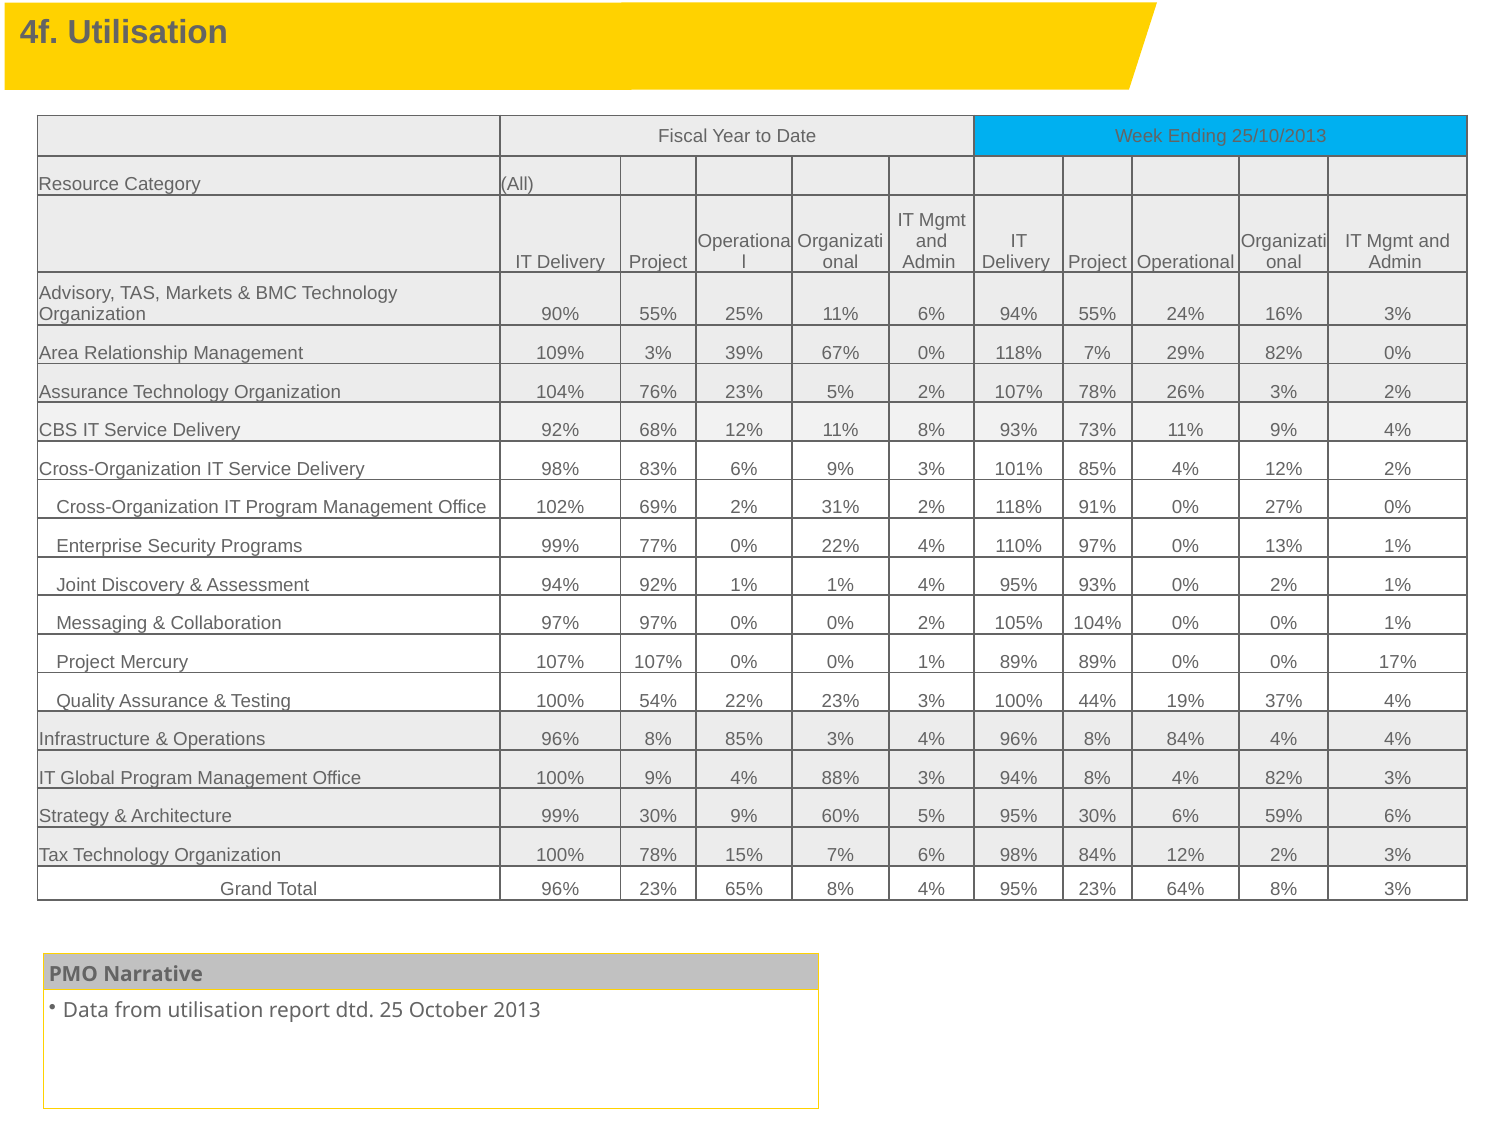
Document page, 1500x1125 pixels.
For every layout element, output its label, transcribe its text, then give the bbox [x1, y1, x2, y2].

table_cell Organizational [1240, 196, 1327, 271]
table_cell [697, 157, 791, 194]
table_cell 1% [1329, 596, 1466, 633]
table_cell 0% [697, 519, 791, 556]
table_cell 8% [621, 712, 695, 749]
table_cell 104% [1064, 596, 1131, 633]
table_cell 84% [1133, 712, 1238, 749]
table_cell 98% [975, 828, 1062, 865]
table_cell 54% [621, 673, 695, 710]
table_cell Infrastructure & Operations [38, 712, 499, 749]
table_cell 93% [1064, 558, 1131, 594]
table_cell 3% [890, 673, 973, 710]
table_cell 39% [697, 326, 791, 363]
table_cell 4% [890, 519, 973, 556]
table_cell Assurance Technology Organization [38, 364, 499, 401]
table_cell [1329, 157, 1466, 194]
table_cell 77% [621, 519, 695, 556]
table_cell 97% [1064, 519, 1131, 556]
table_cell 15% [697, 828, 791, 865]
table_cell 0% [1240, 635, 1327, 672]
table_cell 3% [890, 442, 973, 479]
table_cell 82% [1240, 326, 1327, 363]
table_cell 78% [621, 828, 695, 865]
table_cell 17% [1329, 635, 1466, 672]
table_cell 107% [501, 635, 620, 672]
table_cell 4% [697, 751, 791, 787]
table_cell 13% [1240, 519, 1327, 556]
table_cell 6% [890, 273, 973, 324]
table_cell 0% [1133, 480, 1238, 517]
table_cell 4% [1133, 442, 1238, 479]
table_cell 6% [697, 442, 791, 479]
table_cell 55% [621, 273, 695, 324]
table_cell Tax Technology Organization [38, 828, 499, 865]
table_cell 8% [793, 867, 888, 899]
table_cell 3% [1329, 828, 1466, 865]
table_cell 2% [697, 480, 791, 517]
table_cell Advisory, TAS, Markets & BMC Technology Organization [38, 273, 499, 324]
table_cell 2% [890, 364, 973, 401]
table_cell 2% [1329, 364, 1466, 401]
table_cell 3% [1329, 867, 1466, 899]
table_cell 109% [501, 326, 620, 363]
table_cell 31% [793, 480, 888, 517]
table_cell 9% [1240, 403, 1327, 440]
table_cell 3% [1240, 364, 1327, 401]
table_cell 8% [890, 403, 973, 440]
table_cell 92% [501, 403, 620, 440]
table_header Week Ending 25/10/2013 [975, 116, 1466, 155]
table_cell 105% [975, 596, 1062, 633]
table_cell [621, 157, 695, 194]
table_cell 0% [697, 635, 791, 672]
table_header [38, 116, 499, 155]
table_cell 99% [501, 519, 620, 556]
table_cell 8% [1240, 867, 1327, 899]
table_cell 98% [501, 442, 620, 479]
table_cell 1% [697, 558, 791, 594]
table_cell 82% [1240, 751, 1327, 787]
table_cell 26% [1133, 364, 1238, 401]
table_cell 12% [697, 403, 791, 440]
table_cell 55% [1064, 273, 1131, 324]
table_cell 83% [621, 442, 695, 479]
table_cell 19% [1133, 673, 1238, 710]
table_cell [38, 196, 499, 271]
table_cell 104% [501, 364, 620, 401]
table_cell 2% [1240, 828, 1327, 865]
table_cell 118% [975, 326, 1062, 363]
table_cell Organizational [793, 196, 888, 271]
table_cell Grand Total [38, 867, 499, 899]
table_cell 23% [697, 364, 791, 401]
table_cell 4% [890, 712, 973, 749]
table_cell 0% [697, 596, 791, 633]
table_cell 0% [1240, 596, 1327, 633]
table_cell 93% [975, 403, 1062, 440]
table_cell 88% [793, 751, 888, 787]
table_cell 3% [621, 326, 695, 363]
table_cell Quality Assurance & Testing [38, 673, 499, 710]
table_cell IT Mgmt and Admin [890, 196, 973, 271]
table_cell Cross-Organization IT Service Delivery [38, 442, 499, 479]
table_cell 100% [501, 828, 620, 865]
table_cell 2% [890, 480, 973, 517]
table_cell 94% [501, 558, 620, 594]
table_cell 65% [697, 867, 791, 899]
table_cell [793, 157, 888, 194]
table_cell 30% [1064, 789, 1131, 826]
table_cell 0% [1133, 558, 1238, 594]
table_cell 6% [890, 828, 973, 865]
table_cell Strategy & Architecture [38, 789, 499, 826]
table_cell 95% [975, 867, 1062, 899]
table_cell 64% [1133, 867, 1238, 899]
table_cell 4% [1329, 403, 1466, 440]
table_cell 30% [621, 789, 695, 826]
table_cell 0% [1133, 596, 1238, 633]
table_cell 118% [975, 480, 1062, 517]
table_cell 91% [1064, 480, 1131, 517]
table_cell [1133, 157, 1238, 194]
table_cell IT Global Program Management Office [38, 751, 499, 787]
table_cell 95% [975, 558, 1062, 594]
table_cell [890, 157, 973, 194]
table_cell 4% [1329, 712, 1466, 749]
table_cell 3% [1329, 751, 1466, 787]
table_cell 96% [501, 712, 620, 749]
table_cell 78% [1064, 364, 1131, 401]
table_cell 101% [975, 442, 1062, 479]
table_cell 84% [1064, 828, 1131, 865]
table_cell [1064, 157, 1131, 194]
table_cell 5% [793, 364, 888, 401]
table_cell Enterprise Security Programs [38, 519, 499, 556]
table_cell 9% [793, 442, 888, 479]
table_cell 0% [890, 326, 973, 363]
table_cell 3% [890, 751, 973, 787]
table_cell 0% [1133, 519, 1238, 556]
table_cell IT Delivery [975, 196, 1062, 271]
table_cell 6% [1133, 789, 1238, 826]
table_cell 97% [621, 596, 695, 633]
table_cell Project Mercury [38, 635, 499, 672]
table_cell (All) [501, 157, 620, 194]
table_cell 2% [1329, 442, 1466, 479]
table_cell 99% [501, 789, 620, 826]
table_cell 96% [975, 712, 1062, 749]
table_cell 29% [1133, 326, 1238, 363]
table_cell 3% [793, 712, 888, 749]
table_cell 96% [501, 867, 620, 899]
table_cell [975, 157, 1062, 194]
table_header PMO Narrative [44, 954, 818, 989]
table_cell 12% [1240, 442, 1327, 479]
table_cell 100% [501, 751, 620, 787]
table_cell 24% [1133, 273, 1238, 324]
table_cell 89% [1064, 635, 1131, 672]
table_cell Area Relationship Management [38, 326, 499, 363]
table_cell 0% [793, 635, 888, 672]
table_cell 89% [975, 635, 1062, 672]
table_cell 23% [621, 867, 695, 899]
table_cell 22% [793, 519, 888, 556]
table_cell 25% [697, 273, 791, 324]
table_cell 67% [793, 326, 888, 363]
table_cell 1% [1329, 519, 1466, 556]
table_cell 97% [501, 596, 620, 633]
table_cell 0% [1133, 635, 1238, 672]
table_cell IT Delivery [501, 196, 620, 271]
table_cell Data from utilisation report dtd. 25 October 2013 [44, 990, 818, 1108]
table_cell 2% [1240, 558, 1327, 594]
table_cell 85% [697, 712, 791, 749]
table_cell 90% [501, 273, 620, 324]
table_cell 23% [793, 673, 888, 710]
table_cell Joint Discovery & Assessment [38, 558, 499, 594]
table_cell 4% [890, 867, 973, 899]
table_cell 69% [621, 480, 695, 517]
table_cell 7% [793, 828, 888, 865]
table_cell 23% [1064, 867, 1131, 899]
table_cell [1240, 157, 1327, 194]
table_cell 5% [890, 789, 973, 826]
table_cell 110% [975, 519, 1062, 556]
table_cell CBS IT Service Delivery [38, 403, 499, 440]
table_cell 44% [1064, 673, 1131, 710]
table_cell 76% [621, 364, 695, 401]
table_cell 6% [1329, 789, 1466, 826]
table_cell 4% [890, 558, 973, 594]
table_cell 9% [621, 751, 695, 787]
table_cell 0% [1329, 480, 1466, 517]
table_cell Project [1064, 196, 1131, 271]
table_cell 107% [975, 364, 1062, 401]
table_cell 68% [621, 403, 695, 440]
table_cell 16% [1240, 273, 1327, 324]
table_cell Messaging & Collaboration [38, 596, 499, 633]
table_cell 0% [1329, 326, 1466, 363]
table_cell 73% [1064, 403, 1131, 440]
table_cell 1% [1329, 558, 1466, 594]
table_cell Operational [1133, 196, 1238, 271]
table_cell 1% [890, 635, 973, 672]
table_cell 4% [1329, 673, 1466, 710]
table_cell 22% [697, 673, 791, 710]
table_cell IT Mgmt and Admin [1329, 196, 1466, 271]
table_cell 59% [1240, 789, 1327, 826]
table_cell 4% [1133, 751, 1238, 787]
table_cell 27% [1240, 480, 1327, 517]
table_cell 94% [975, 751, 1062, 787]
table_cell 85% [1064, 442, 1131, 479]
table_cell 94% [975, 273, 1062, 324]
table_cell 2% [890, 596, 973, 633]
table_cell 0% [793, 596, 888, 633]
table_cell 1% [793, 558, 888, 594]
table_cell 60% [793, 789, 888, 826]
table_cell Resource Category [38, 157, 499, 194]
table_cell 4% [1240, 712, 1327, 749]
table_cell Operational [697, 196, 791, 271]
table_cell 7% [1064, 326, 1131, 363]
table_cell Project [621, 196, 695, 271]
table_cell 11% [1133, 403, 1238, 440]
table_cell 37% [1240, 673, 1327, 710]
table_cell 11% [793, 403, 888, 440]
table_cell 3% [1329, 273, 1466, 324]
table_cell 8% [1064, 712, 1131, 749]
table_cell 100% [975, 673, 1062, 710]
table_cell 92% [621, 558, 695, 594]
text_box 4f. Utilisation [5, 2, 1273, 163]
table_cell 102% [501, 480, 620, 517]
table_header Fiscal Year to Date [501, 116, 973, 155]
table_cell 9% [697, 789, 791, 826]
table_cell 12% [1133, 828, 1238, 865]
table_cell 11% [793, 273, 888, 324]
table_cell 100% [501, 673, 620, 710]
table_cell 95% [975, 789, 1062, 826]
table_cell 107% [621, 635, 695, 672]
table_cell Cross-Organization IT Program Management Office [38, 480, 499, 517]
table_cell 8% [1064, 751, 1131, 787]
